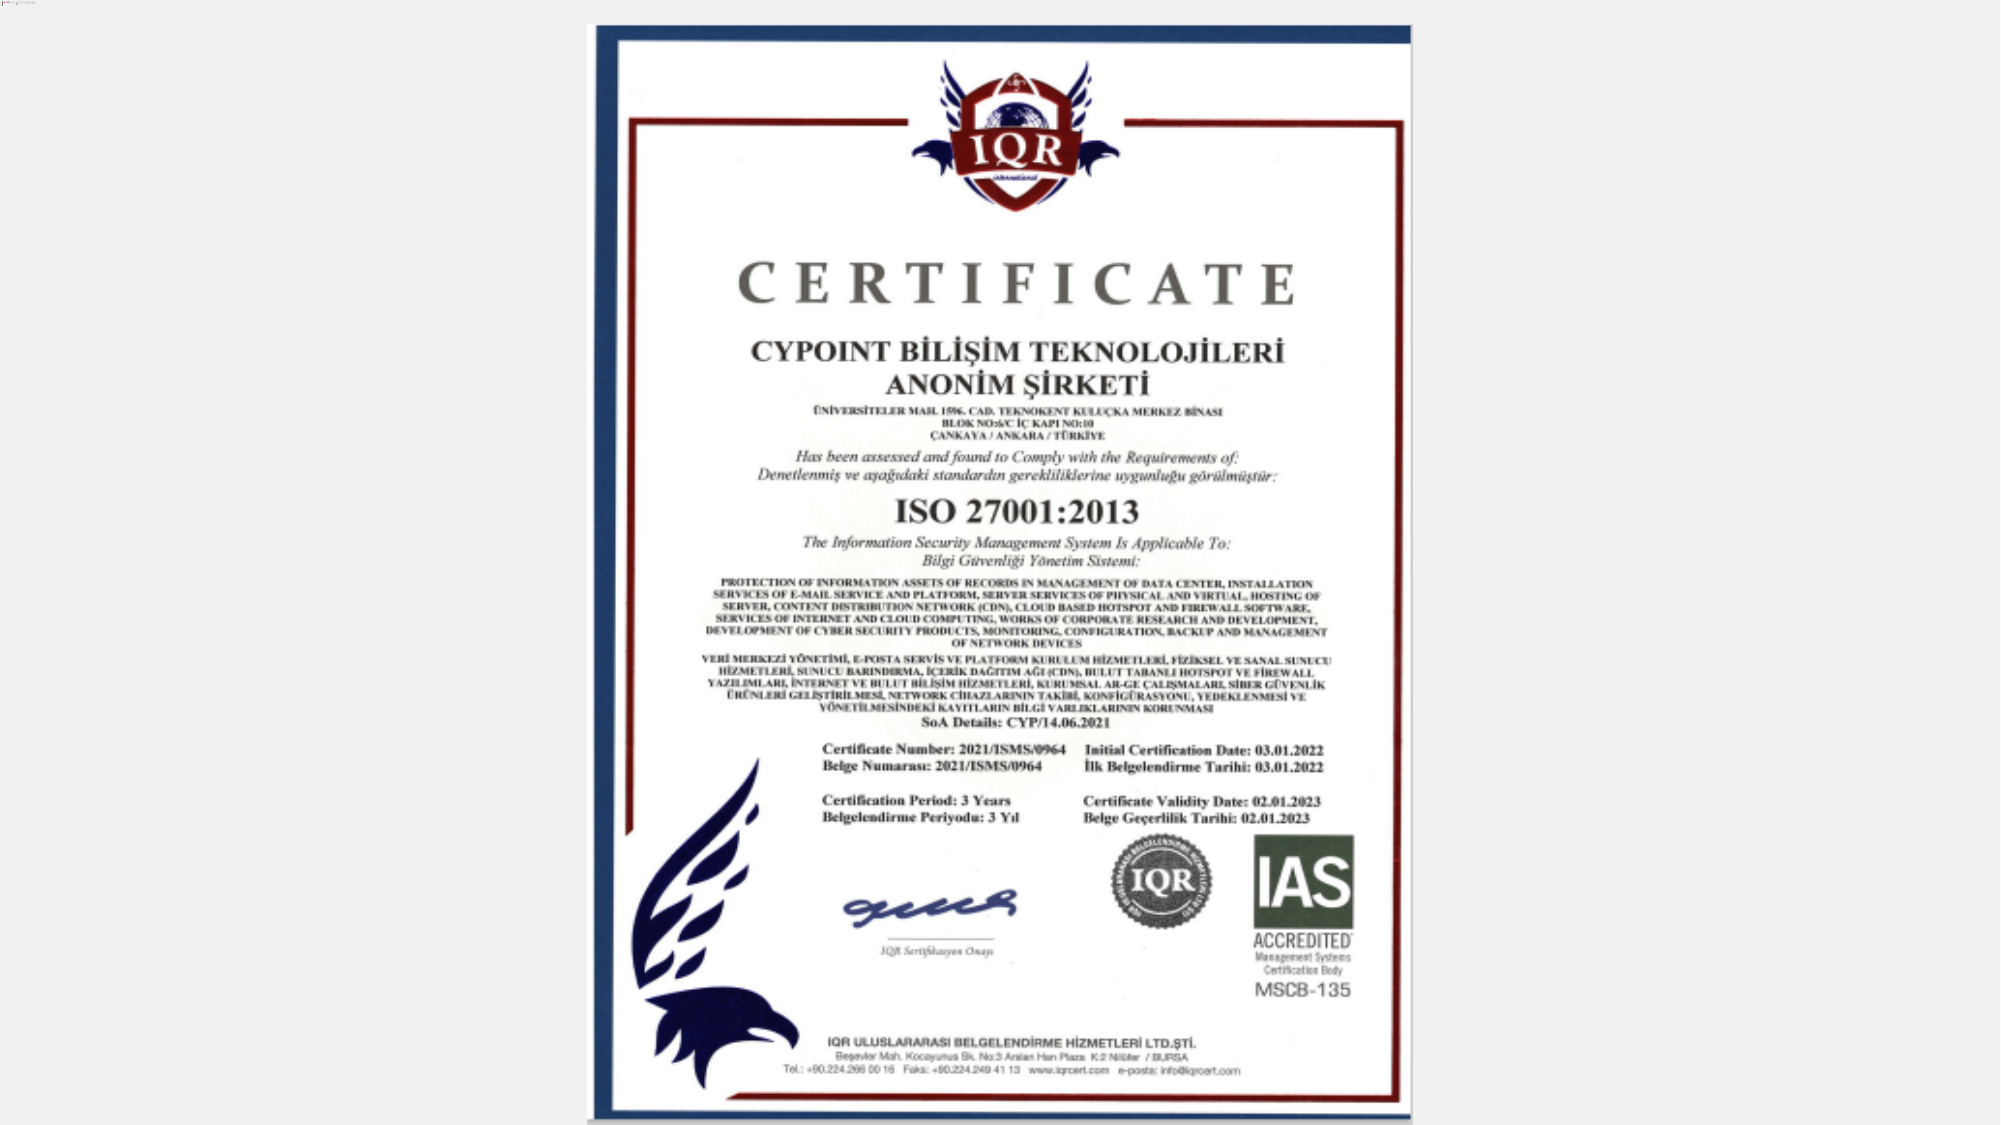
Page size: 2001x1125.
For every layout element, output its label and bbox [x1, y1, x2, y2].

picture [1, 1, 36, 6]
picture [587, 23, 1413, 1125]
